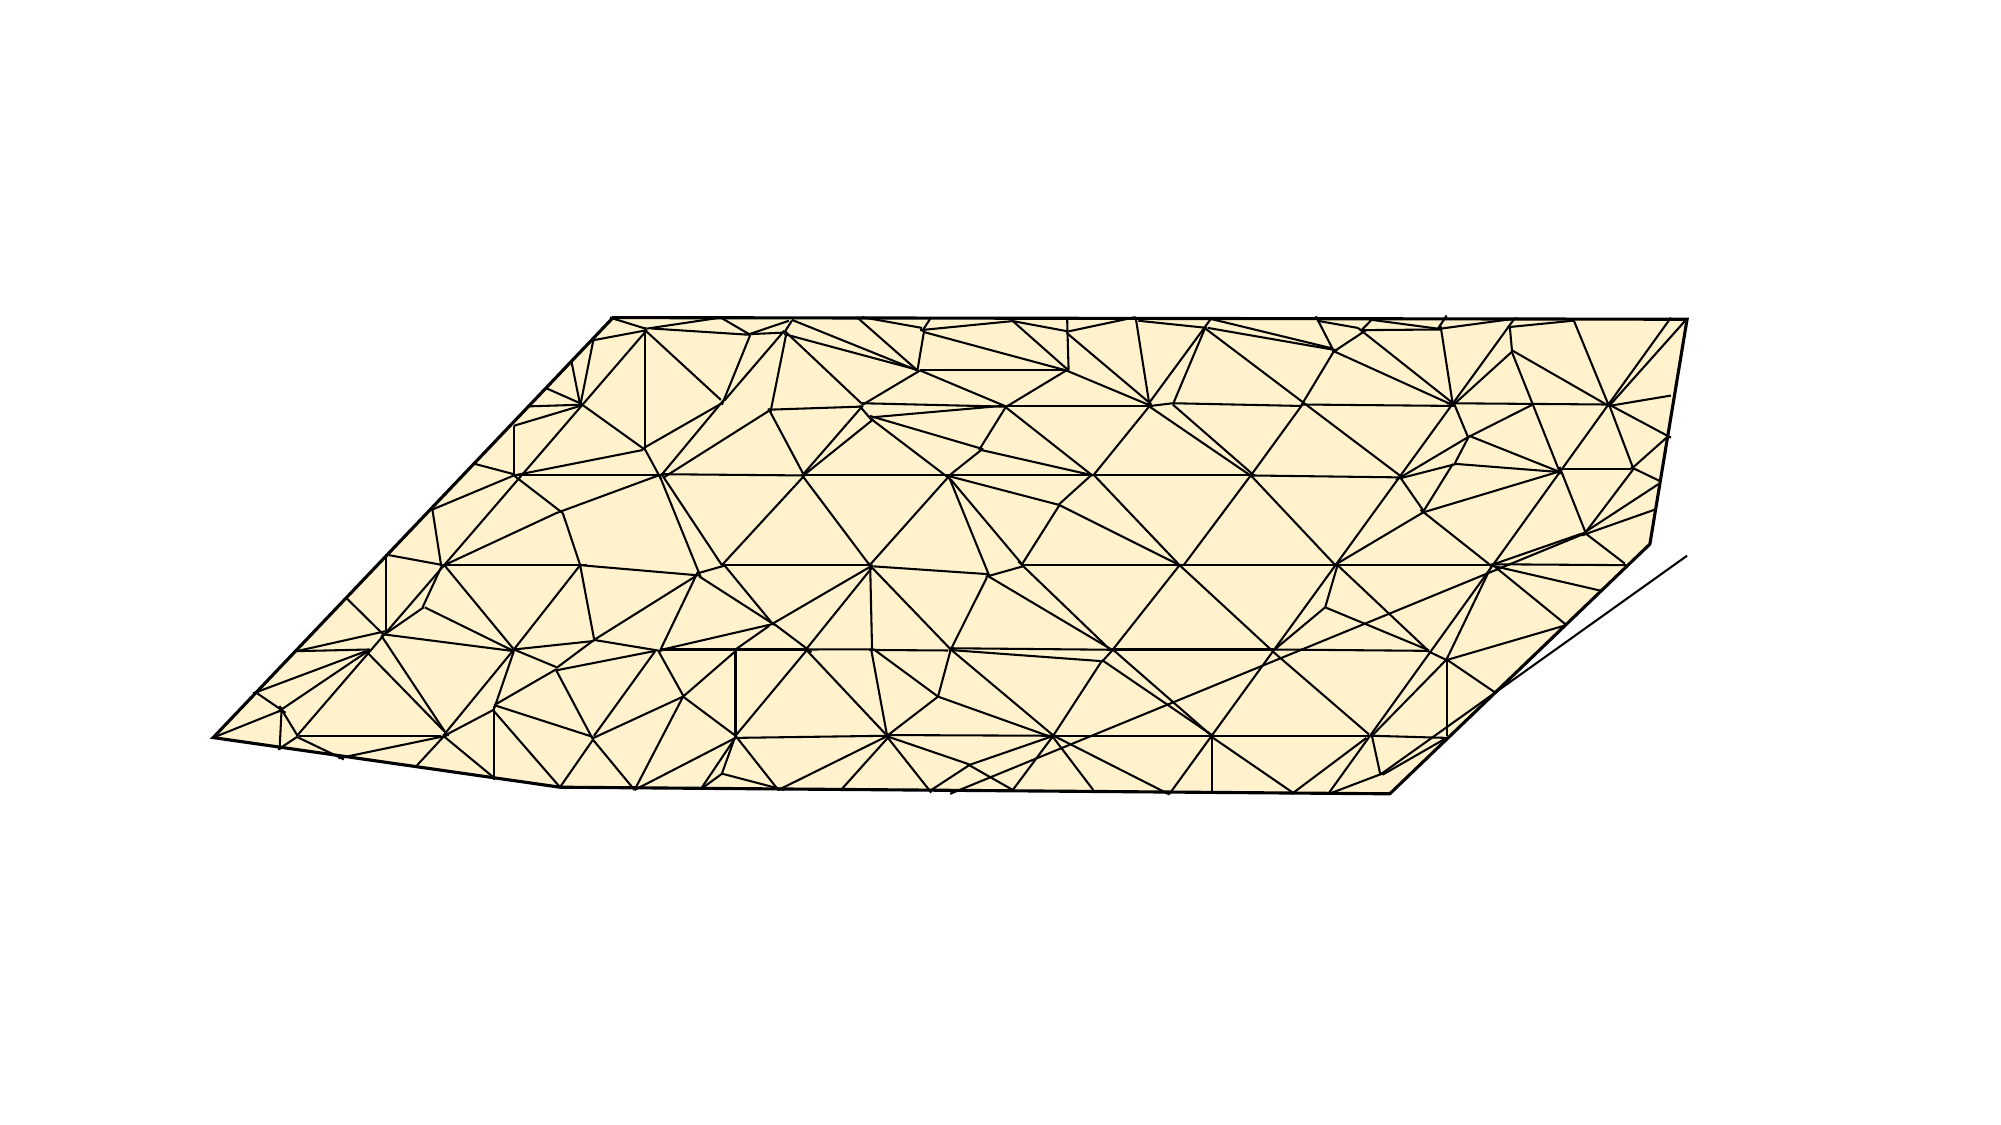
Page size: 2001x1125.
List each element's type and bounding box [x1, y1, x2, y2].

text_box [188, 277, 1710, 901]
